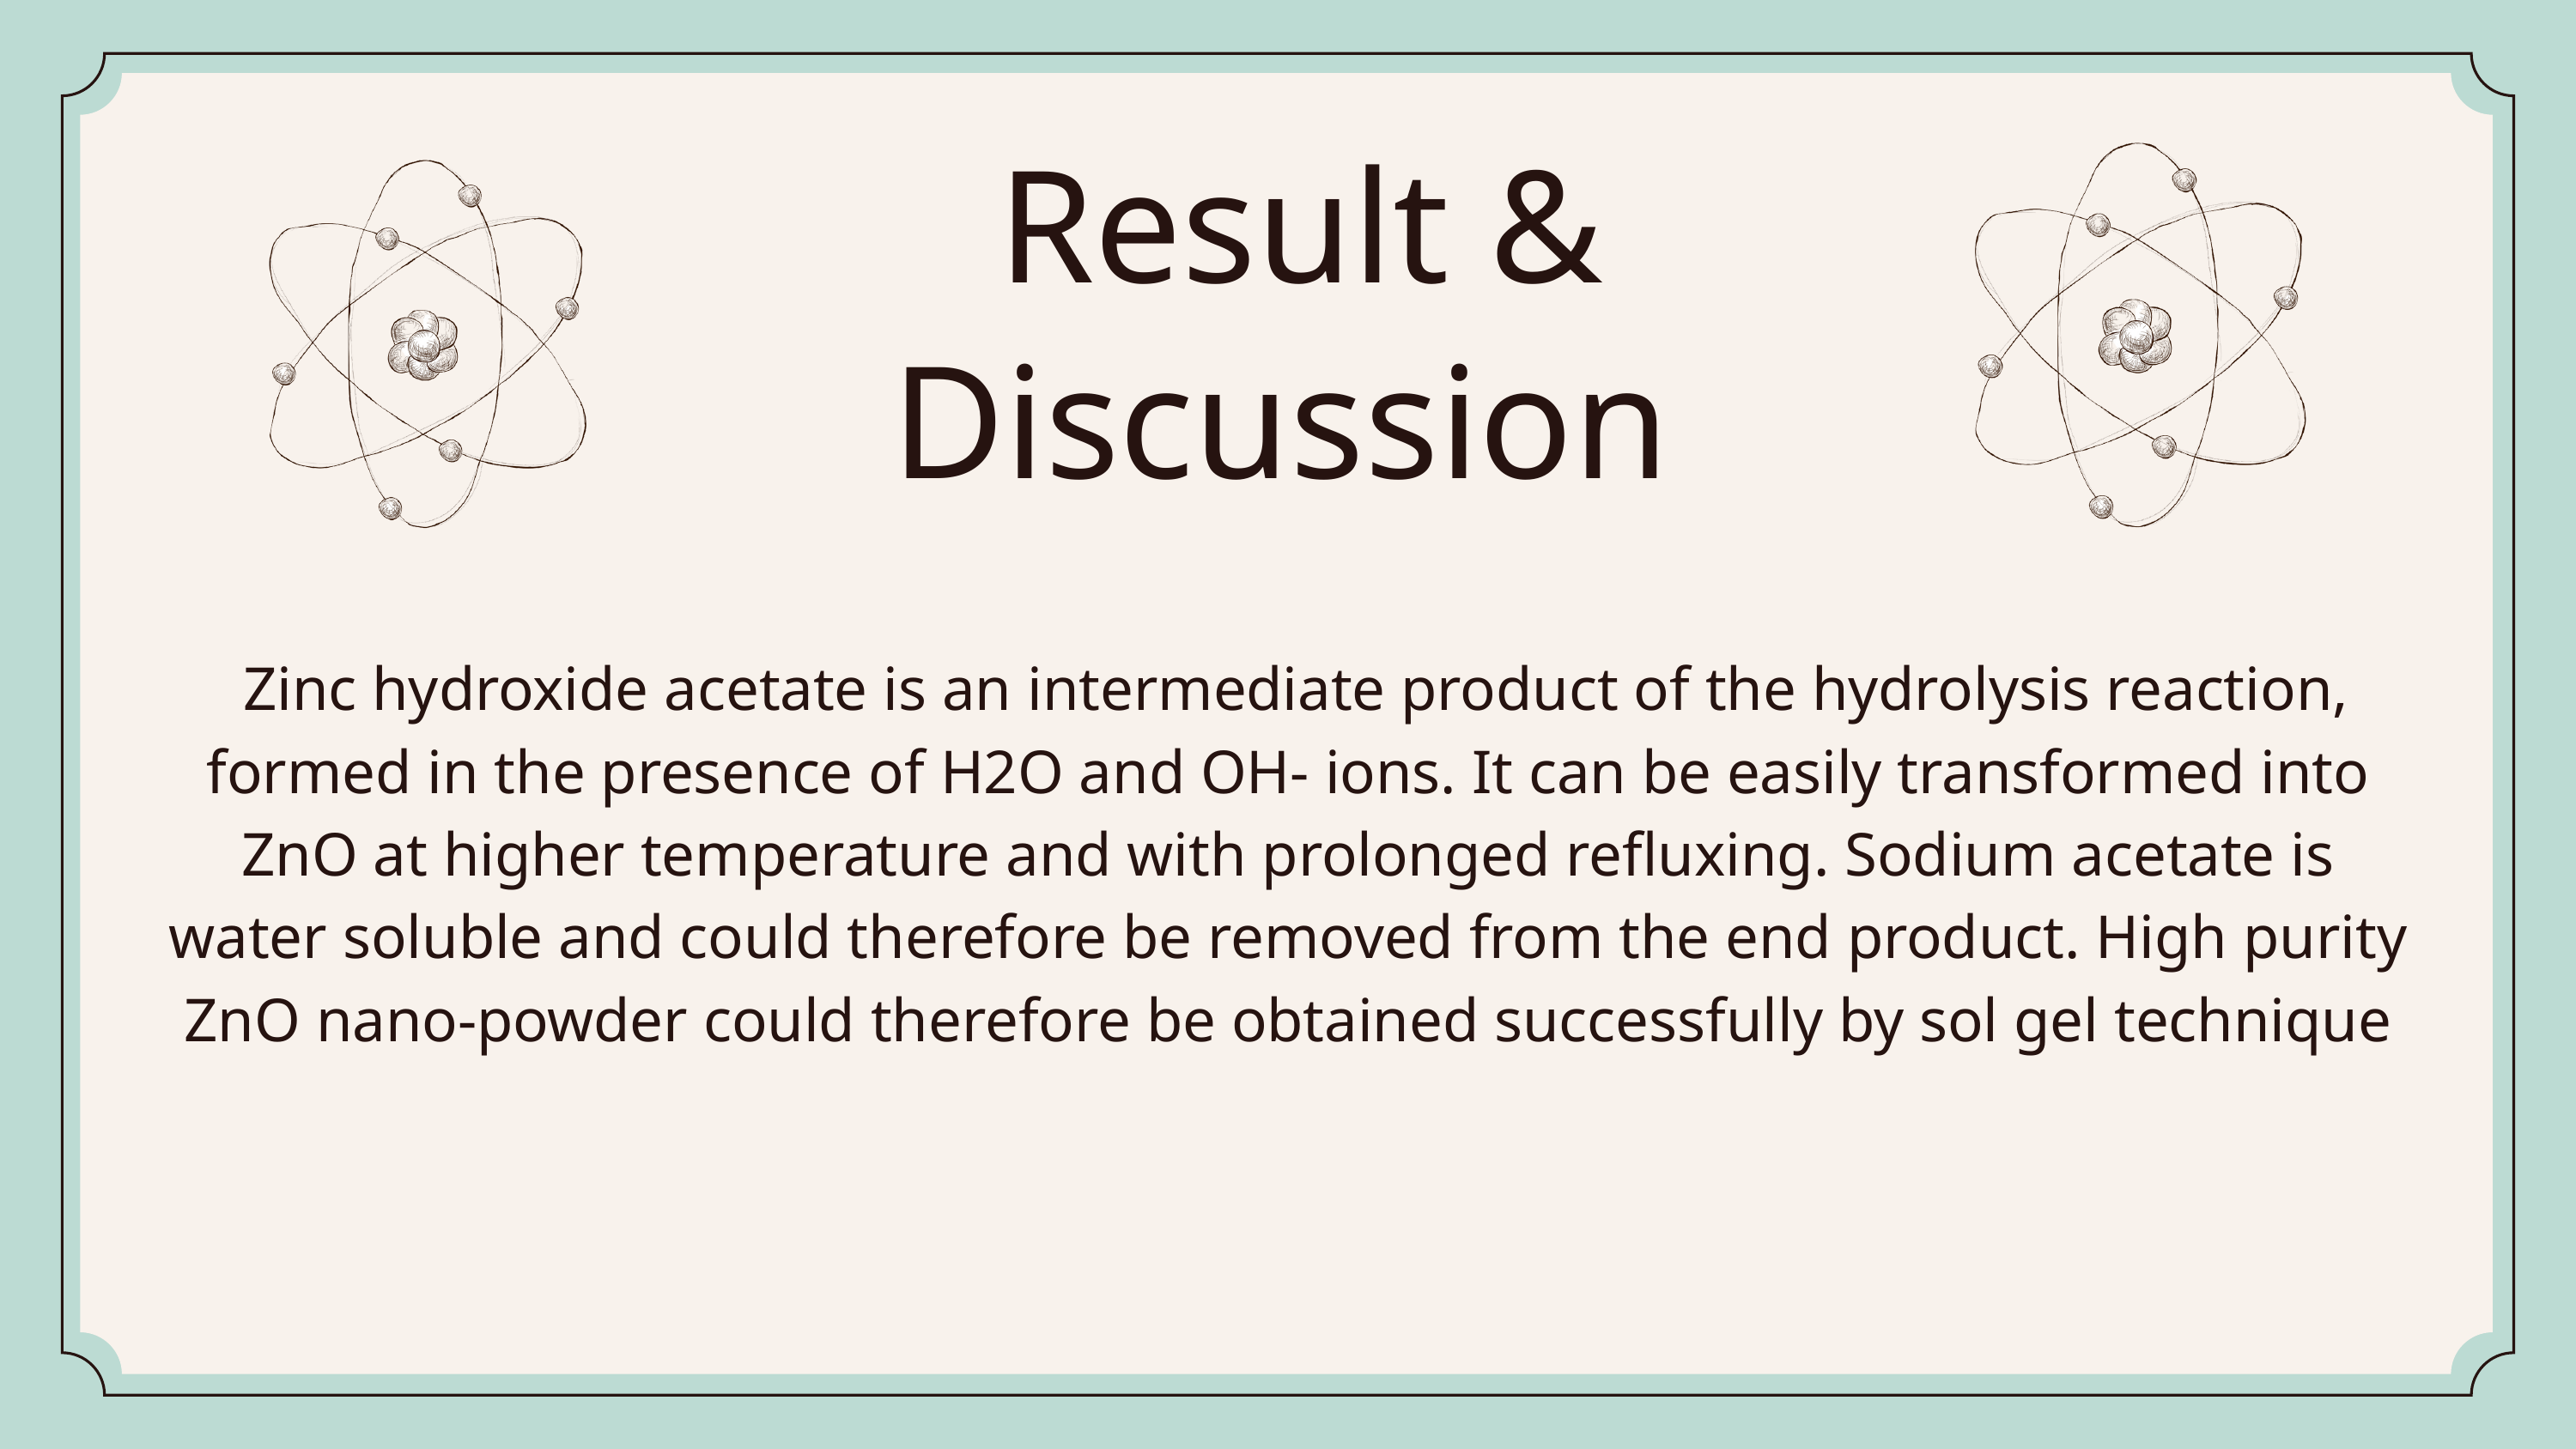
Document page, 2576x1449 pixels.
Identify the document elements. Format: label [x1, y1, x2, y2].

text_box [62, 53, 2514, 1396]
